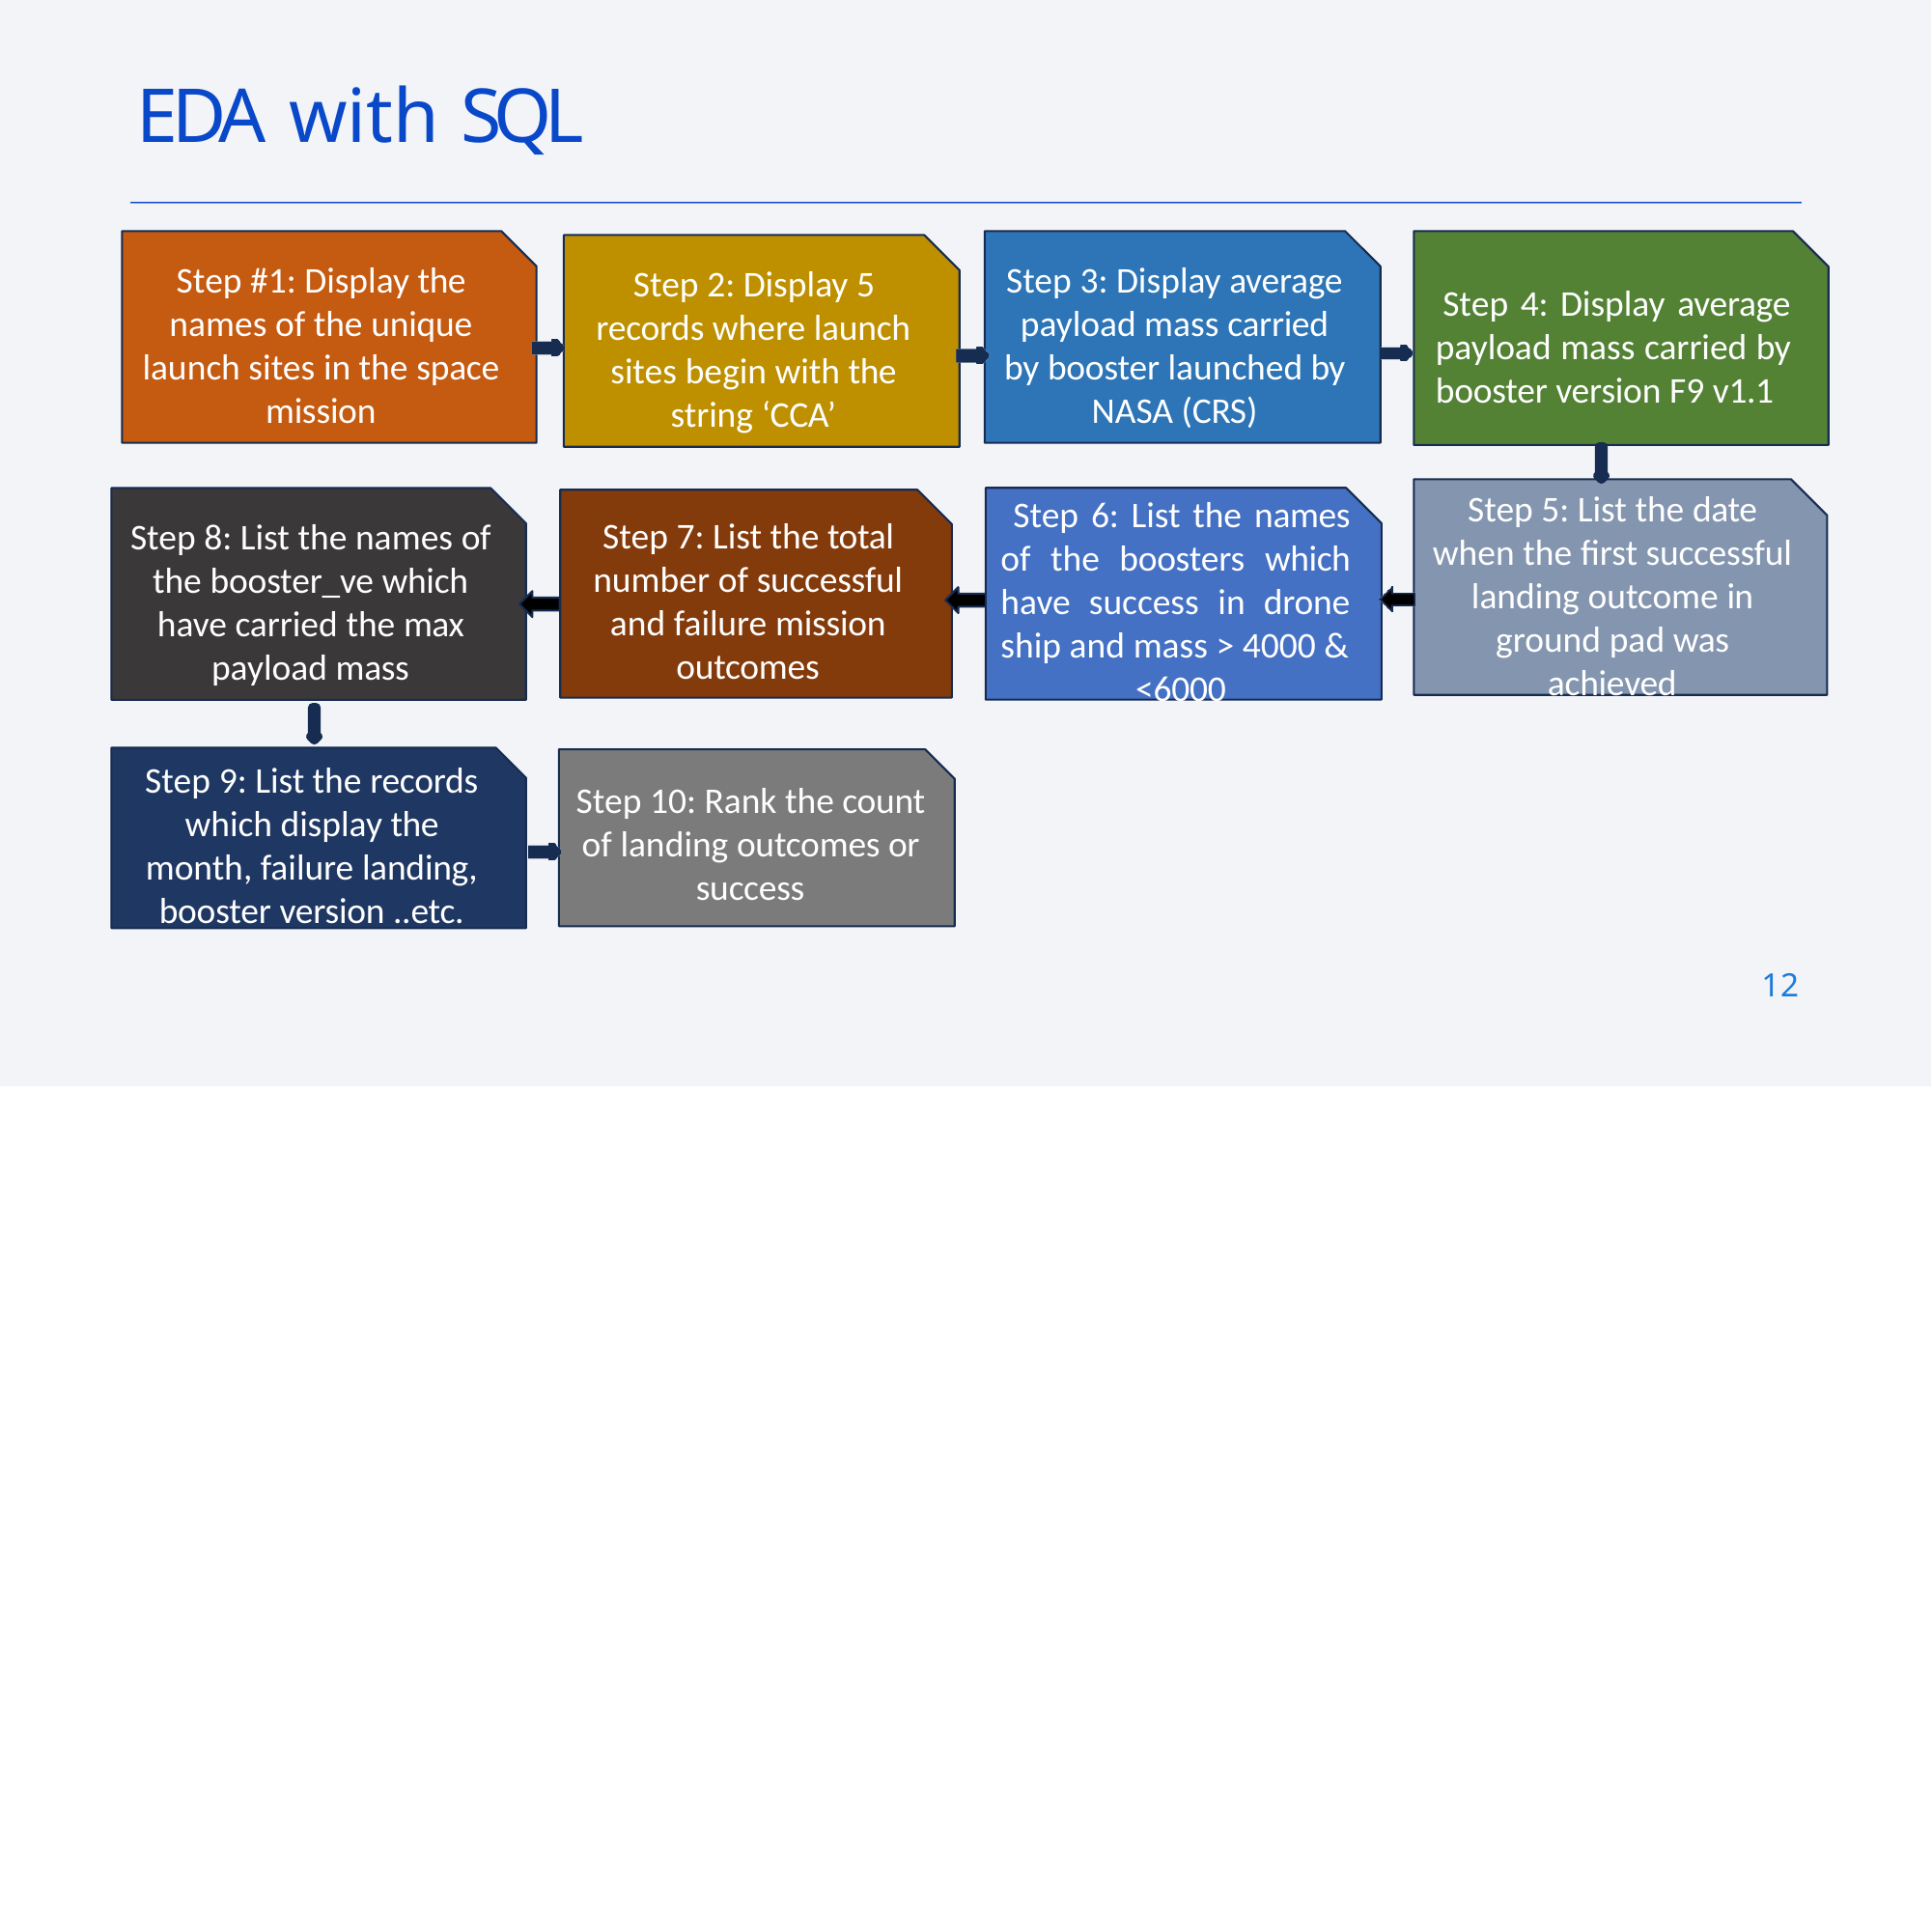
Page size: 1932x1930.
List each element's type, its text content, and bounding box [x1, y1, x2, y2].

title EDA with SQL [134, 66, 1304, 338]
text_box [110, 487, 300, 702]
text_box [110, 746, 528, 930]
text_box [562, 234, 962, 338]
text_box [983, 230, 1382, 338]
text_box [1614, 478, 1829, 697]
picture [0, 0, 1931, 1086]
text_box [1413, 230, 1831, 447]
text_box 12 [1759, 963, 1803, 1004]
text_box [557, 868, 957, 928]
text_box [120, 230, 538, 444]
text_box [305, 339, 1610, 860]
